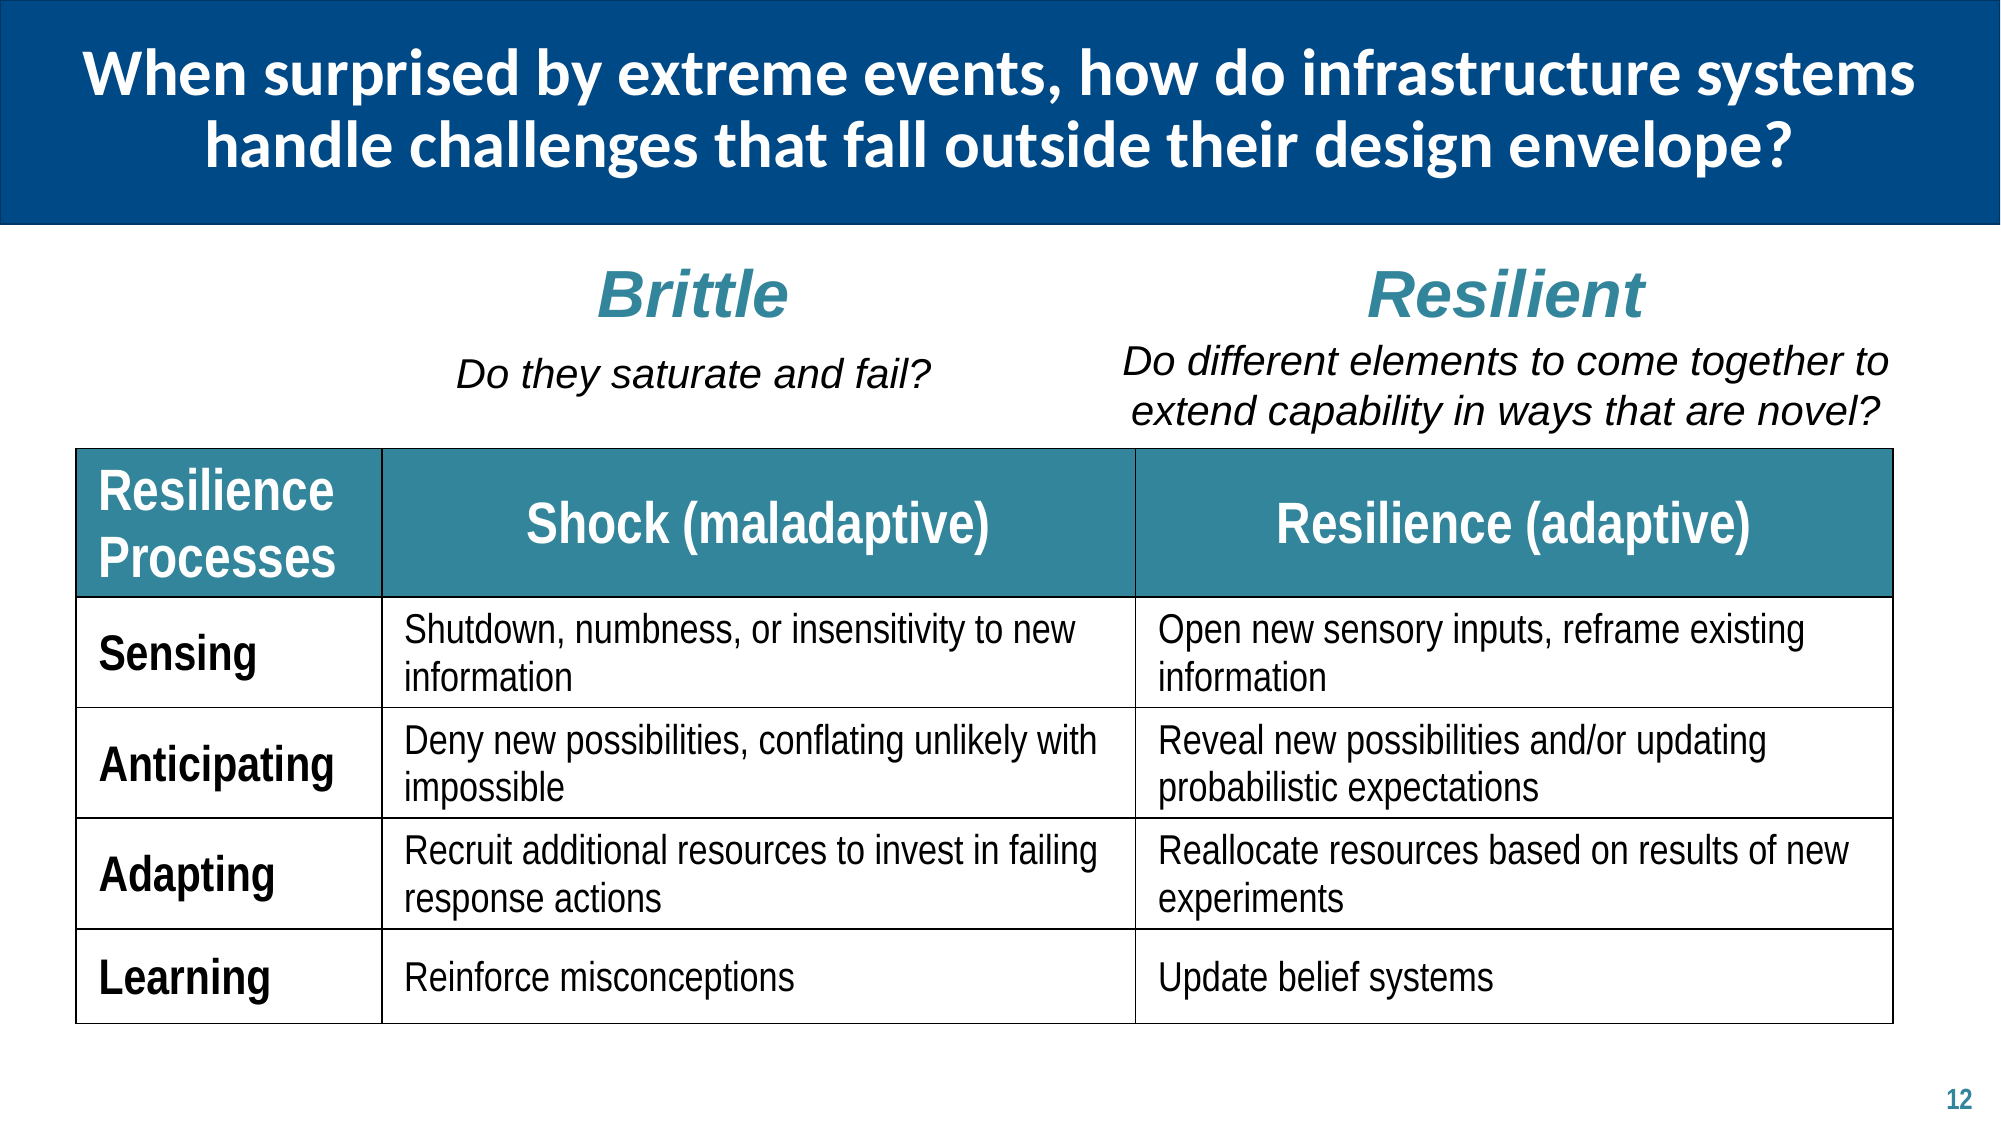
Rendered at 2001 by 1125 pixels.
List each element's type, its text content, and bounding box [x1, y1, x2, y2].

table_cell Learning [77, 930, 381, 1023]
table_header Resilience (adaptive) [1136, 459, 1892, 596]
text_box 12 [1637, 1072, 1988, 1125]
title When surprised by extreme events, how do infrastructure systems handle challenges that fall outside their design envelope? [0, 0, 2000, 220]
table_cell Reinforce misconceptions [383, 930, 1135, 1023]
table_cell Anticipating [77, 708, 381, 817]
table_header Shock (maladaptive) [383, 449, 1135, 596]
table_cell Shutdown, numbness, or insensitivity to new information [383, 598, 1135, 707]
table_cell Adapting [77, 819, 381, 928]
table_cell Reallocate resources based on results of new experiments [1136, 819, 1892, 928]
text_box Resilient [1151, 242, 1861, 326]
table_cell Open new sensory inputs, reframe existing information [1136, 598, 1892, 707]
text_box Brittle [338, 242, 1049, 331]
text_box Do they saturate and fail? [338, 338, 1049, 427]
slide_number 12 [1749, 1062, 2000, 1125]
table_cell Sensing [77, 598, 381, 707]
table_cell Recruit additional resources to invest in failing response actions [383, 819, 1135, 928]
table_cell Deny new possibilities, conflating unlikely with impossible [383, 708, 1135, 817]
table_header Resilience Processes [77, 449, 381, 596]
table_cell Reveal new possibilities and/or updating probabilistic expectations [1136, 708, 1892, 817]
text_box Do different elements to come together to extend capability in ways that are novel? [1103, 326, 1909, 459]
table_cell Update belief systems [1136, 930, 1892, 1023]
